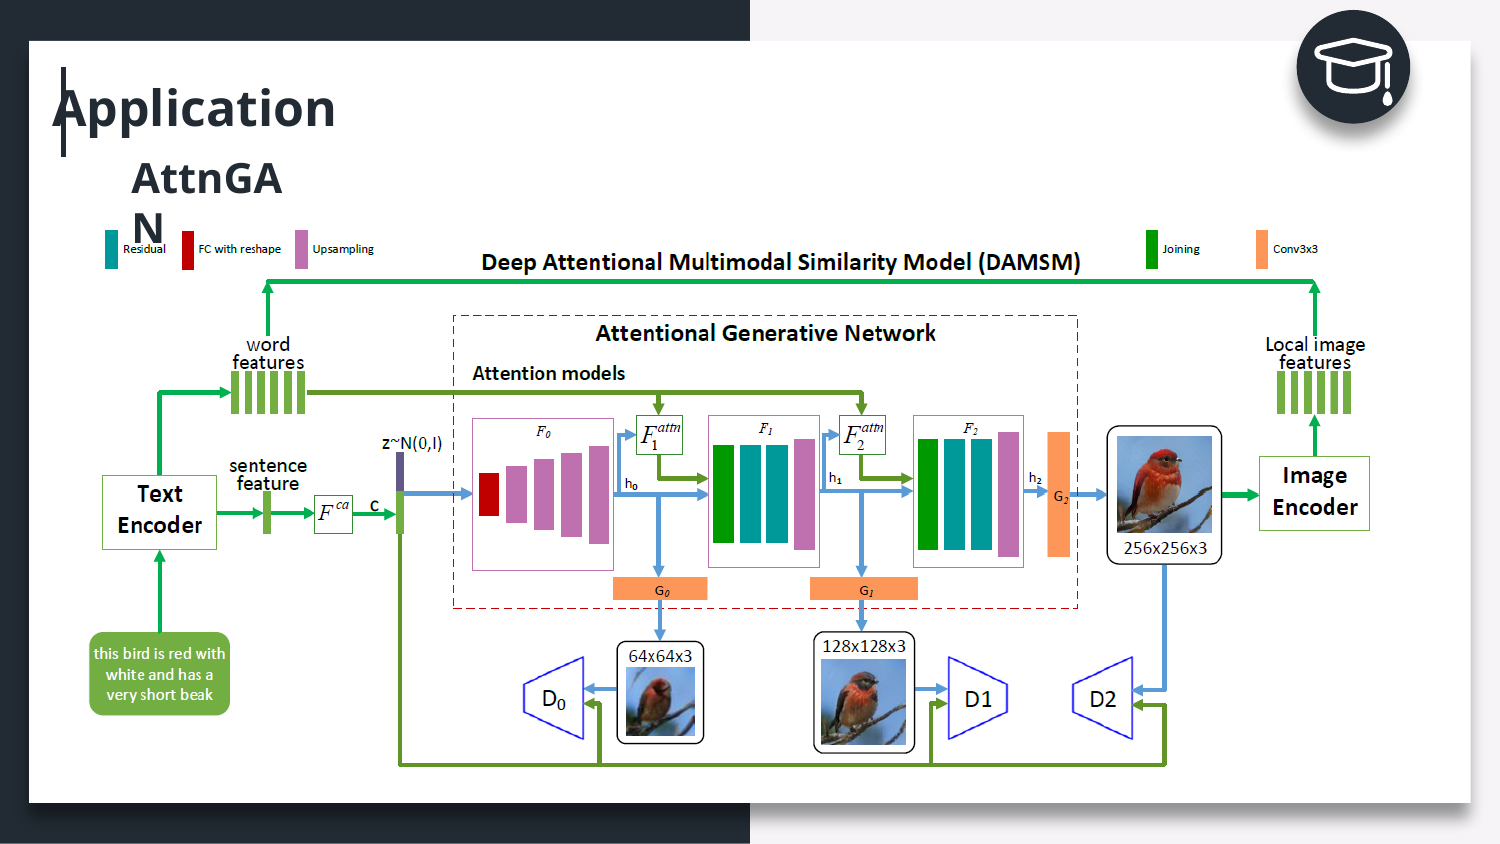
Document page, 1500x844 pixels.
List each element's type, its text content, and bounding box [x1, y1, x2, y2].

text_box Application [37, 69, 353, 144]
picture [85, 215, 1387, 775]
text_box AttnGAN [116, 144, 322, 215]
